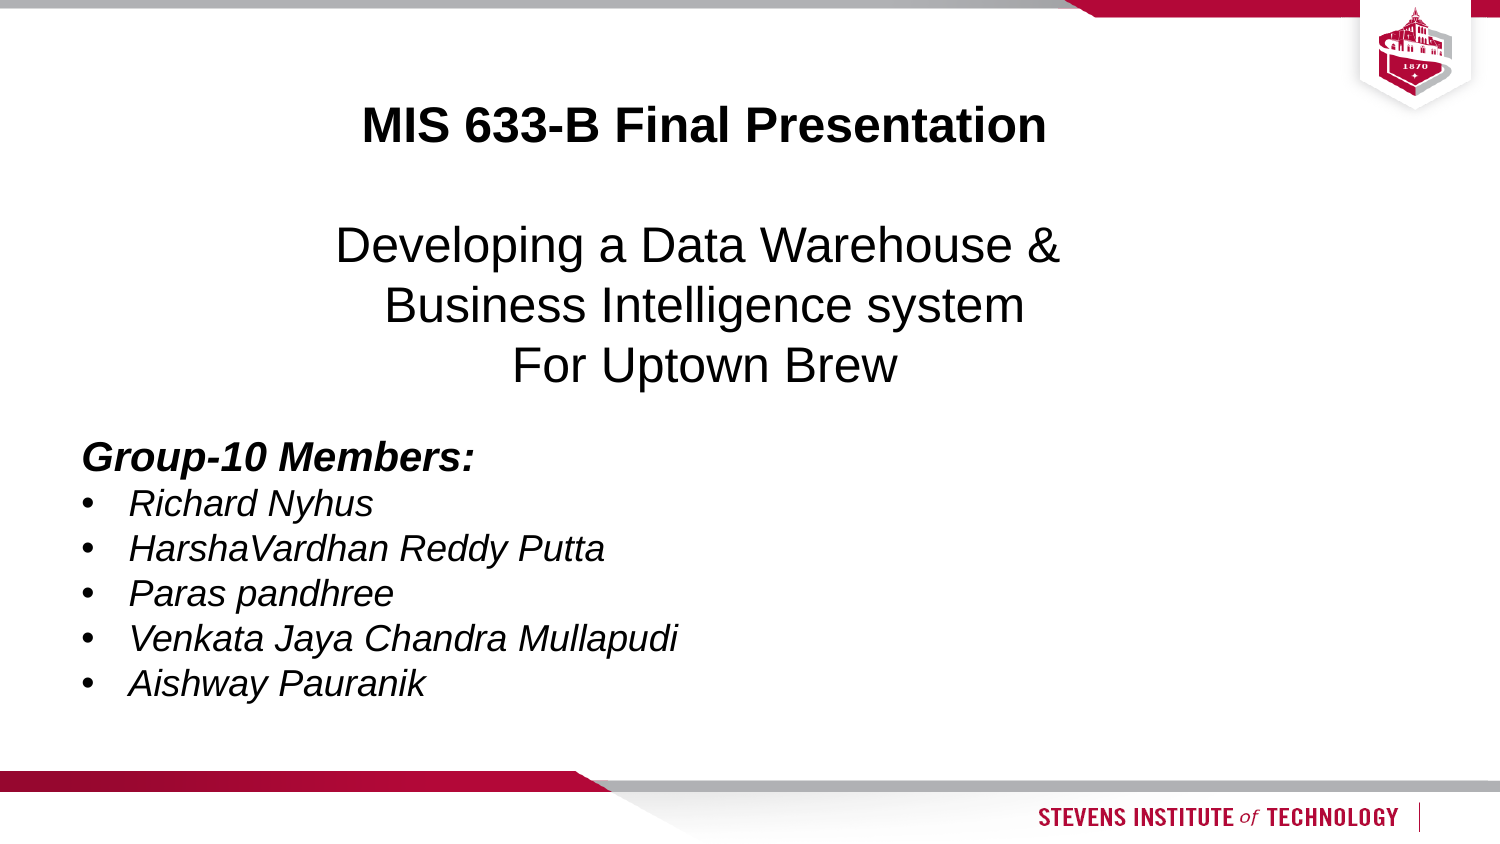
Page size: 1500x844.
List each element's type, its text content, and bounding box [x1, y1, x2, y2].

picture [0, 771, 1500, 844]
list Group-10 Members: Richard Nyhus HarshaVardhan Reddy Putta Paras pandhree Venkata Jaya Chandra Mullapudi Aishway Pauranik [29, 421, 950, 730]
list MIS 633-B Final Presentation Developing a Data Warehouse & Business Intelligence system For Uptown Brew [20, 84, 1352, 353]
picture [0, 0, 1500, 120]
